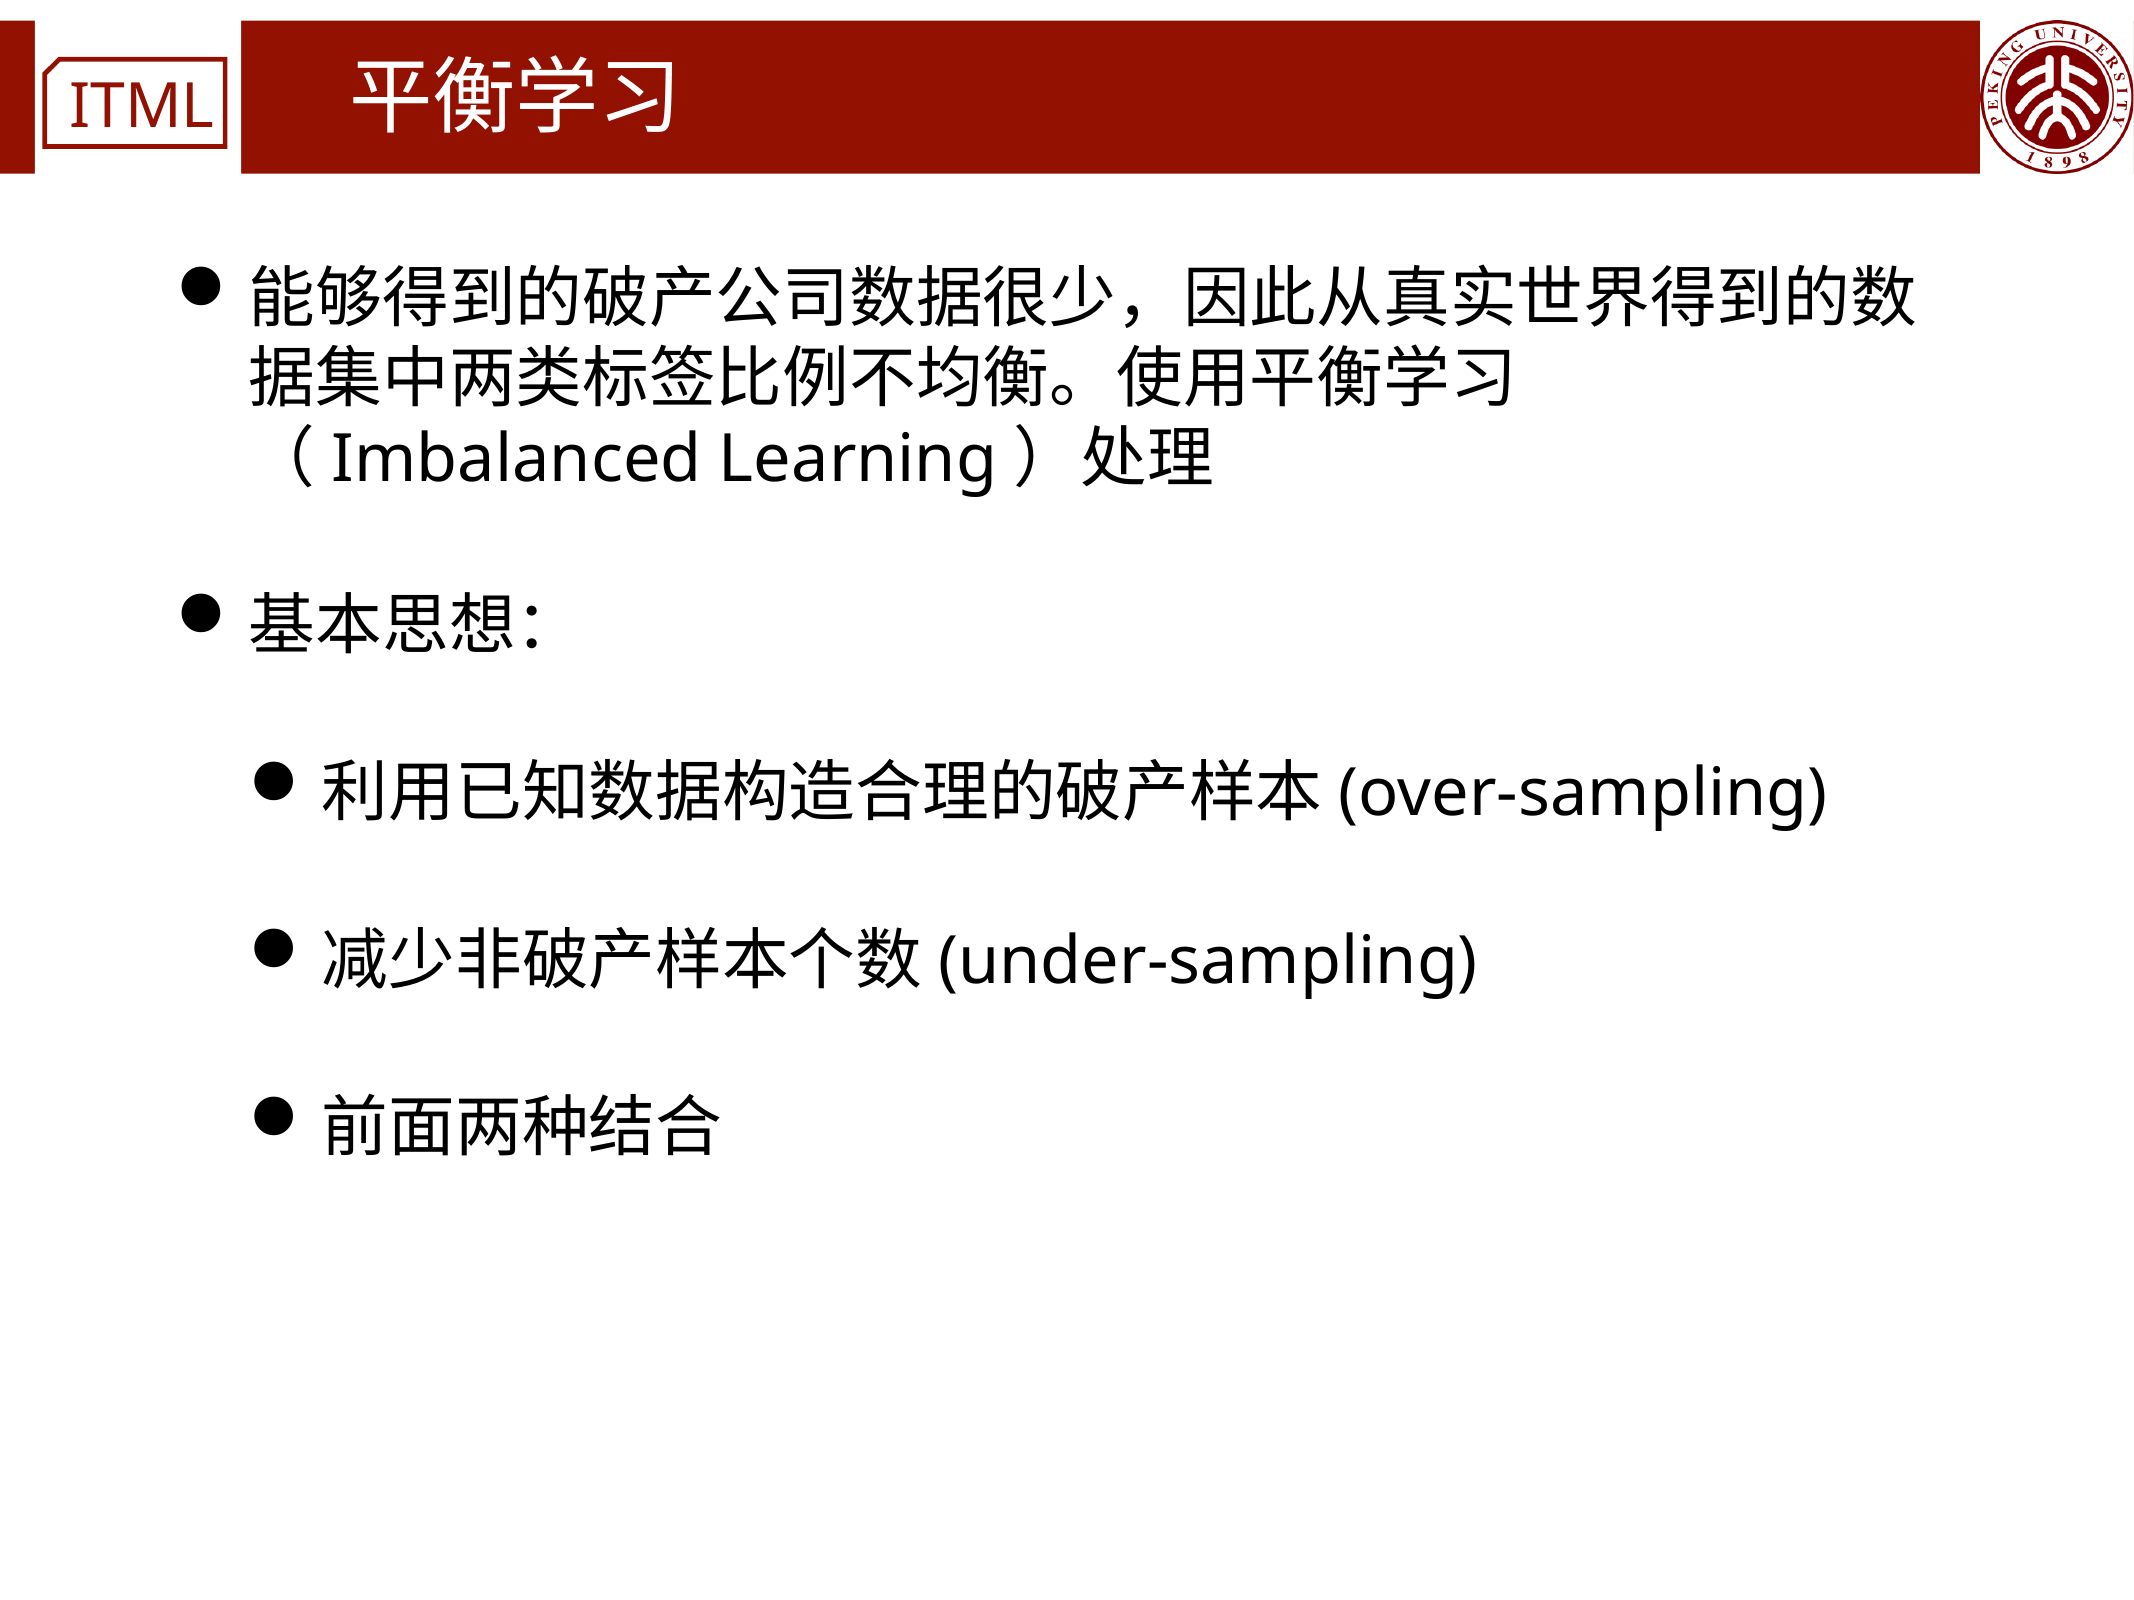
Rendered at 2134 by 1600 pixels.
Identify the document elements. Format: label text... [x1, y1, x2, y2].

title 平衡学习 [334, 35, 1888, 159]
text_box 能够得到的破产公司数据很少，因此从真实世界得到的数据集中两类标签比例不均衡。使用平衡学习（Imbalanced Learning）处理 基本思想： 利用已知数据构造合理的破产样本(over-sampling) 减少非破产样本个数(under-sampling) 前面两种结合 [161, 246, 1973, 1540]
picture [1980, 20, 2134, 174]
